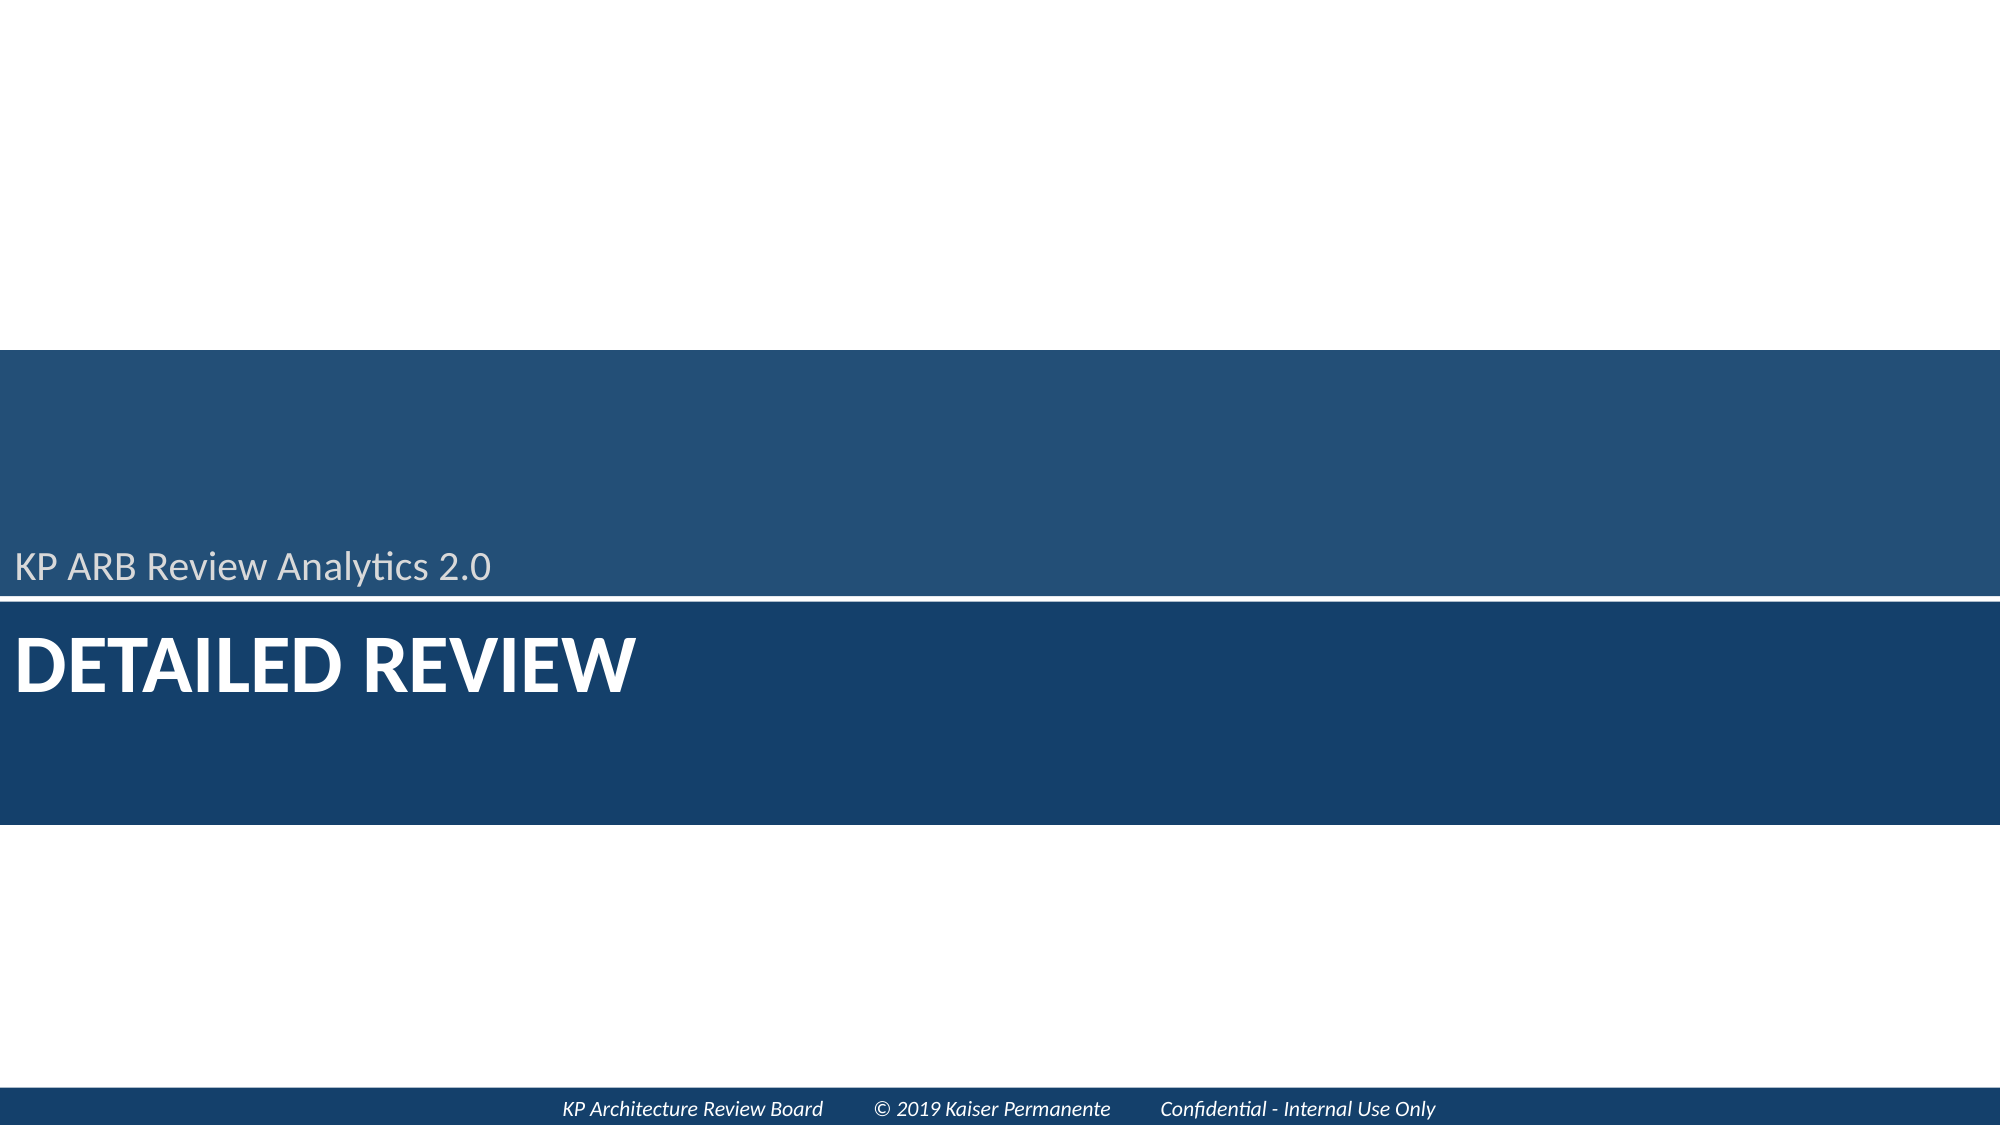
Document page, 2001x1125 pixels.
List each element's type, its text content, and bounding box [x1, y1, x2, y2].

footer KP Architecture Review Board © 2019 Kaiser Permanente Confidential - Internal Use Only [0, 1087, 2000, 1125]
list KP ARB Review Analytics 2.0 [0, 350, 2000, 597]
title Detailed Review [0, 601, 2000, 825]
